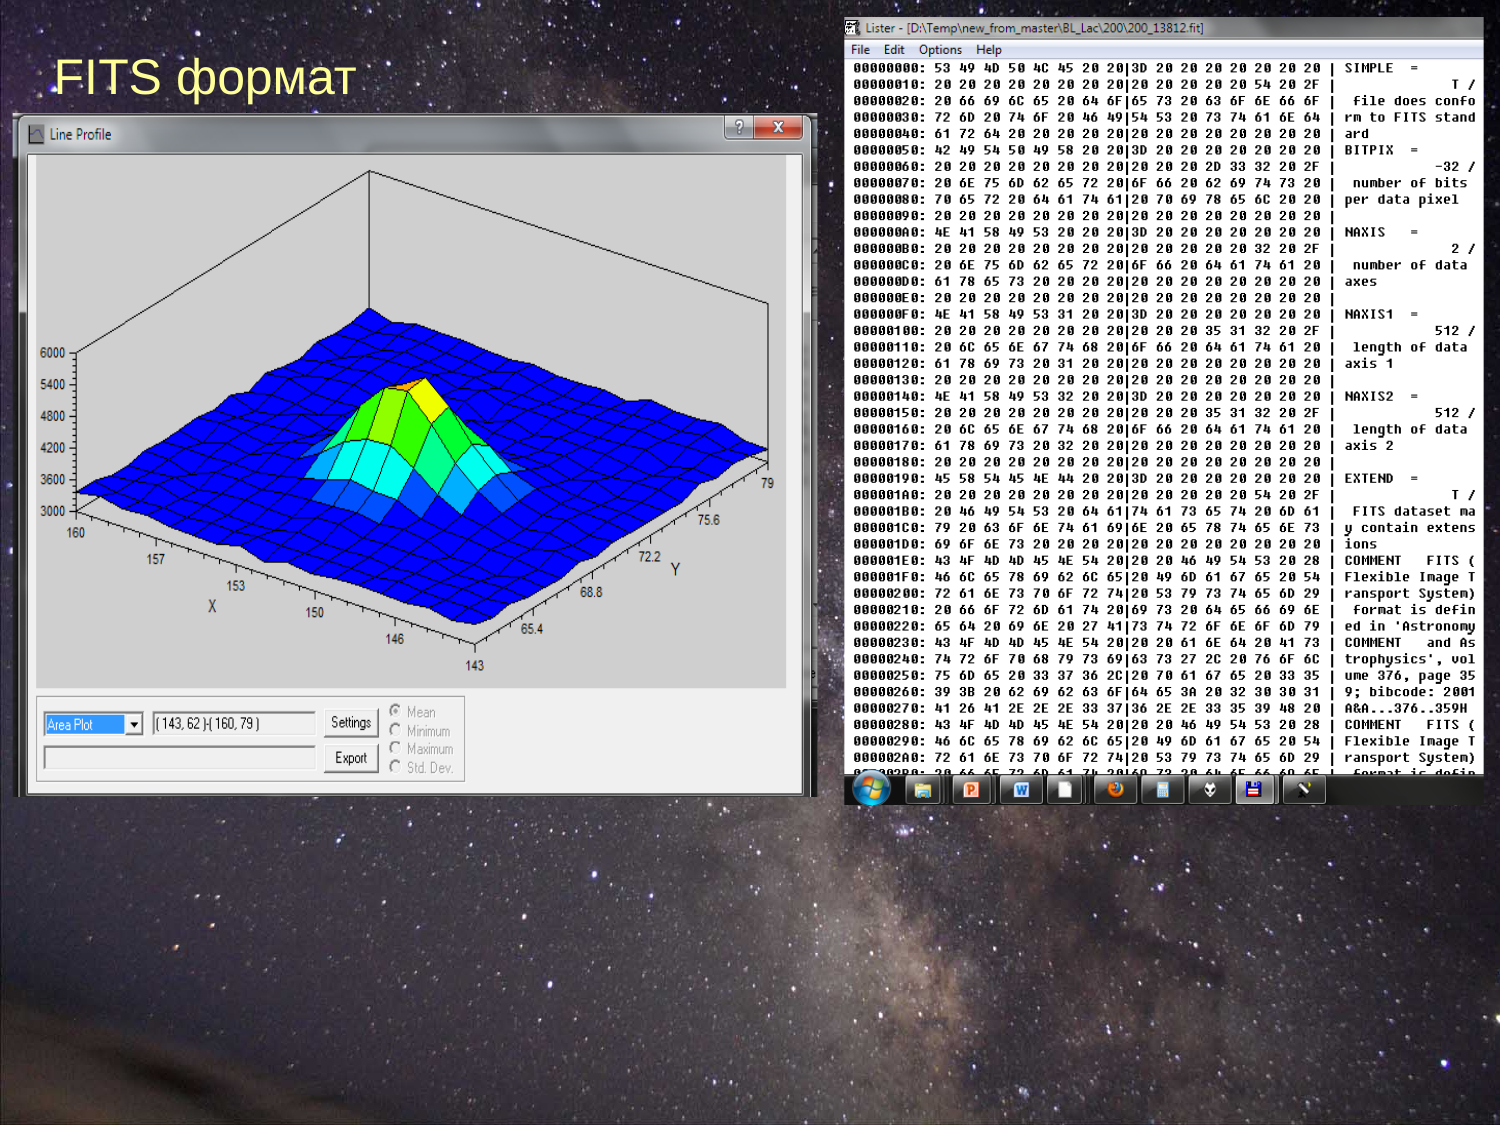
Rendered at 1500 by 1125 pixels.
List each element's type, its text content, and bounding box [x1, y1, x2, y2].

picture [0, 0, 1500, 1125]
text_box FITS формат [39, 37, 372, 111]
